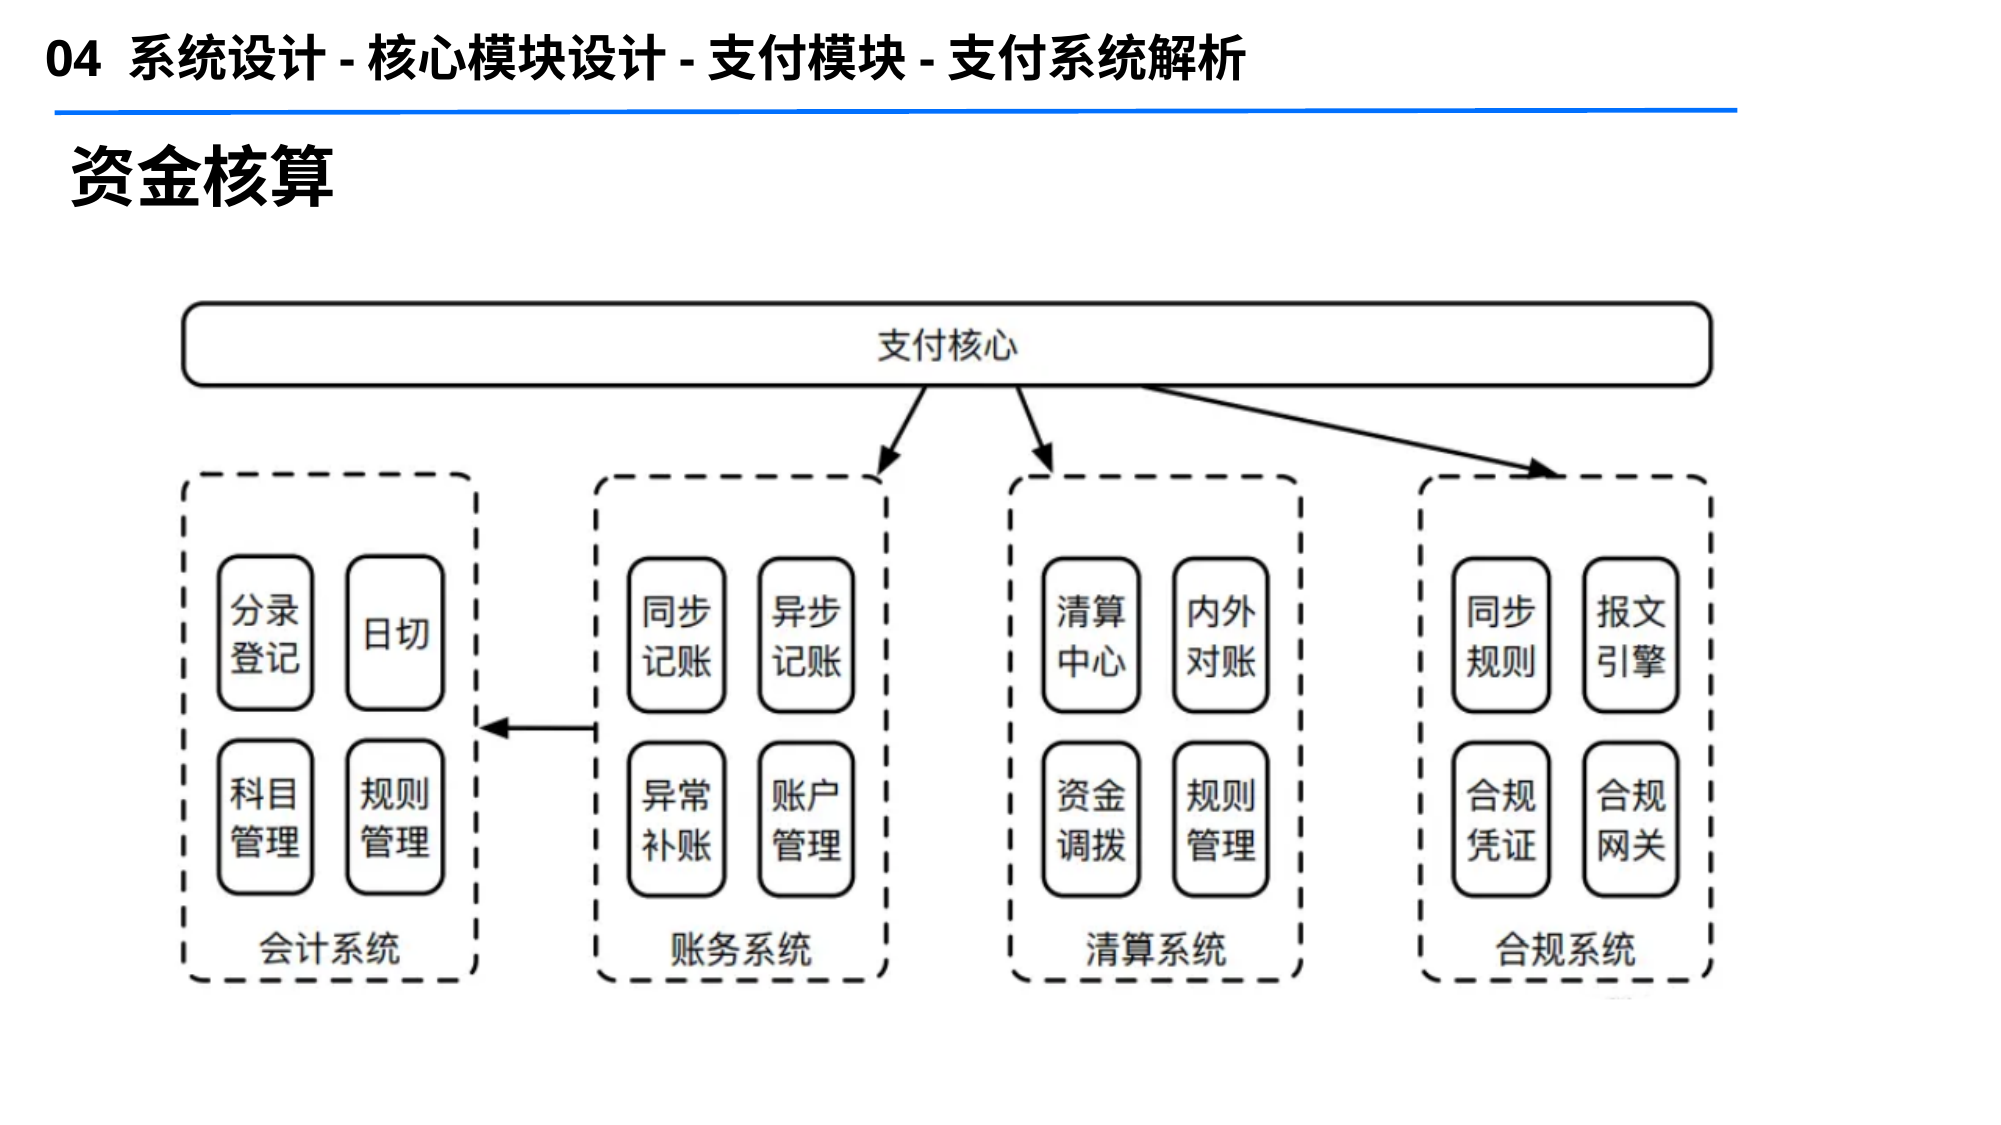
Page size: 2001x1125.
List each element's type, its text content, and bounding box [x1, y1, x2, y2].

text_box 资金核算 [54, 127, 1055, 223]
text_box 04 系统设计-核心模块设计-支付模块-支付系统解析 [30, 19, 1262, 95]
picture [142, 257, 1858, 1070]
